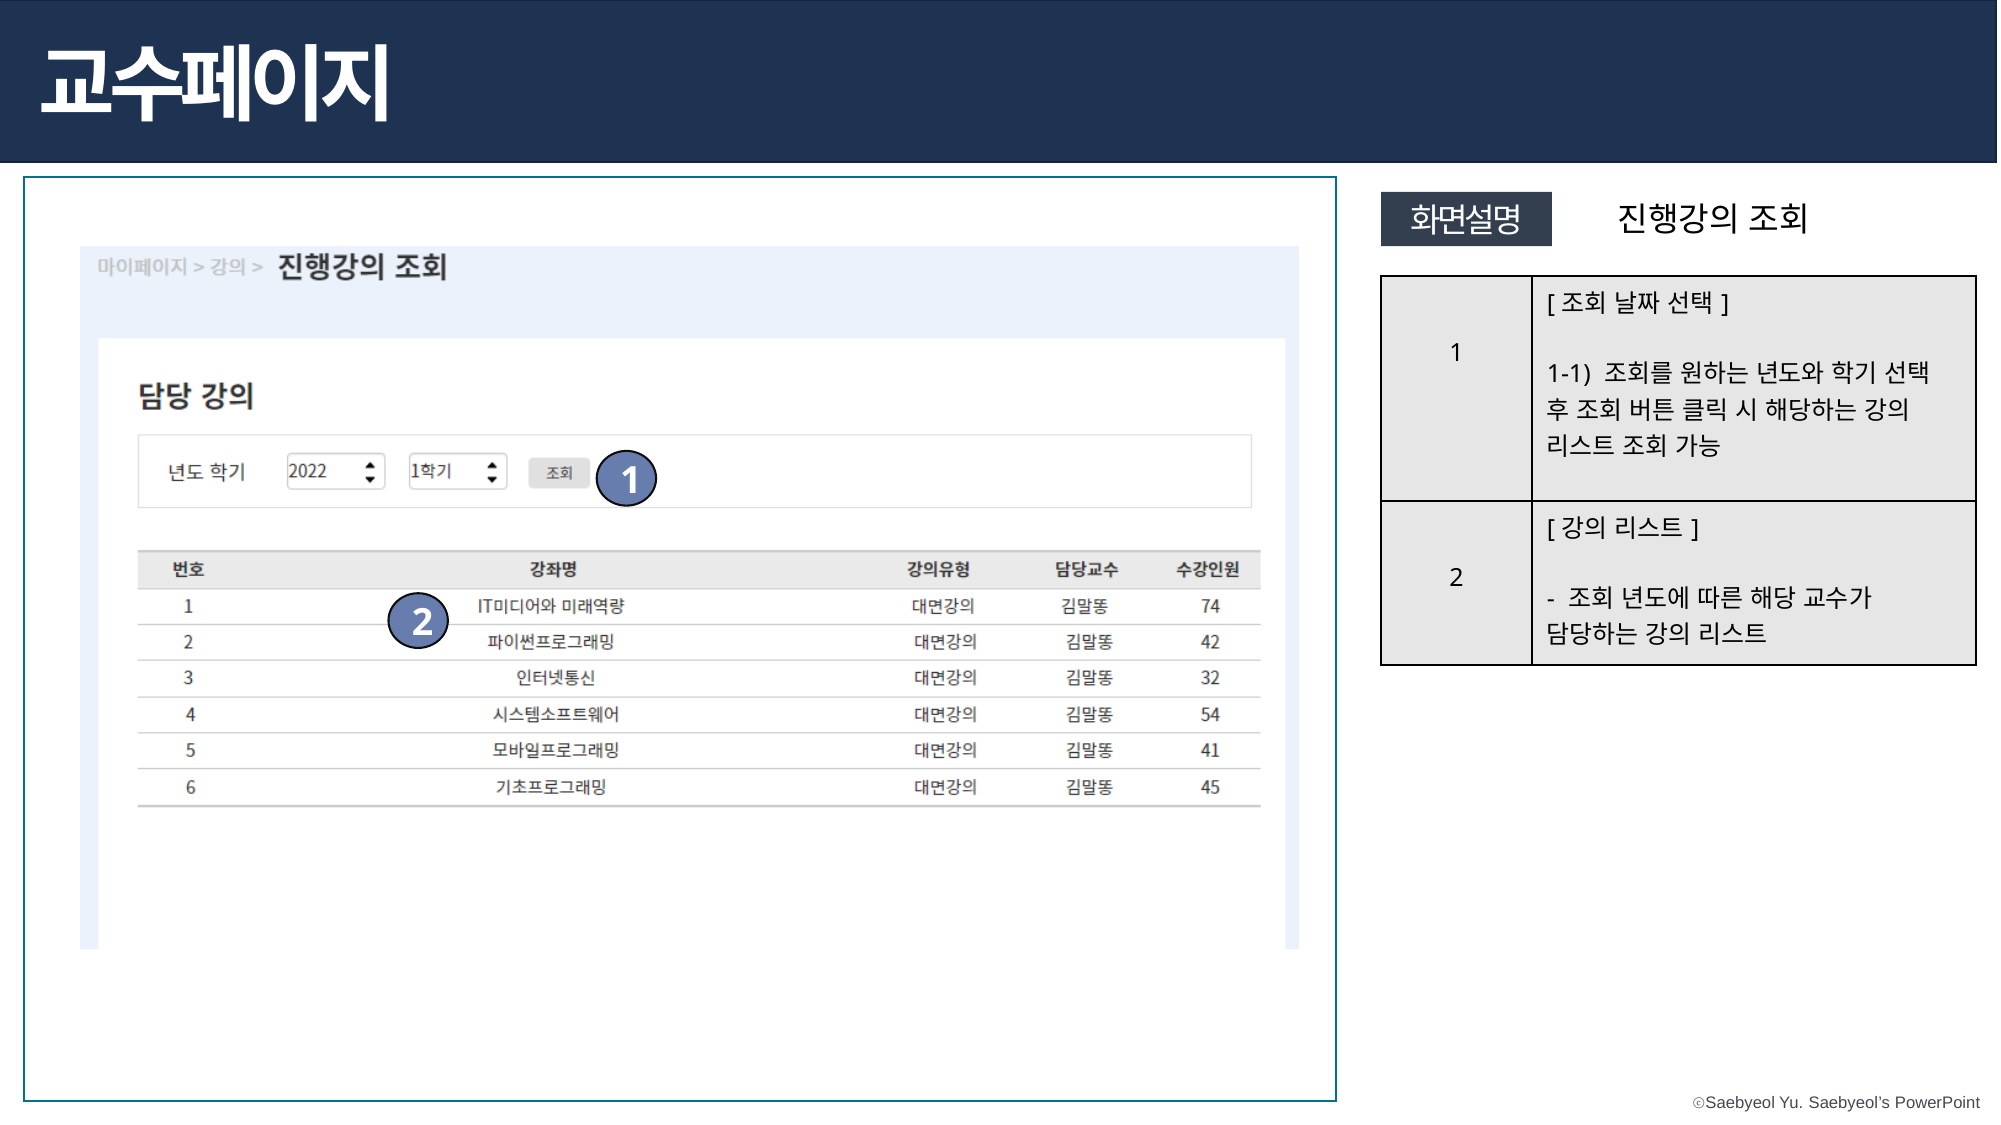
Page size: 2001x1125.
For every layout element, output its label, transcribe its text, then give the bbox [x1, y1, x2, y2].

text_box [23, 176, 1337, 1102]
table_header [조회 날짜 선택] 1-1) 조회를 원하는 년도와 학기 선택 후 조회 버튼 클릭 시 해당하는 강의 리스트 조회 가능 1-2) 기본적으로 현재 학기가 조회됨 [1533, 277, 1975, 500]
text_box 교수페이지 [24, 23, 448, 176]
text_box 화면설명 [1380, 191, 1553, 247]
table_cell [강의 리스트] - 조회 년도에 따른 해당 교수가 담당하는 강의 리스트 [1533, 502, 1975, 664]
table_cell 2 [1382, 502, 1531, 664]
text_box 진행강의 조회 [1524, 191, 1903, 246]
table_header 1 [1382, 277, 1531, 500]
text_box [0, 0, 1997, 163]
picture [80, 245, 1299, 949]
